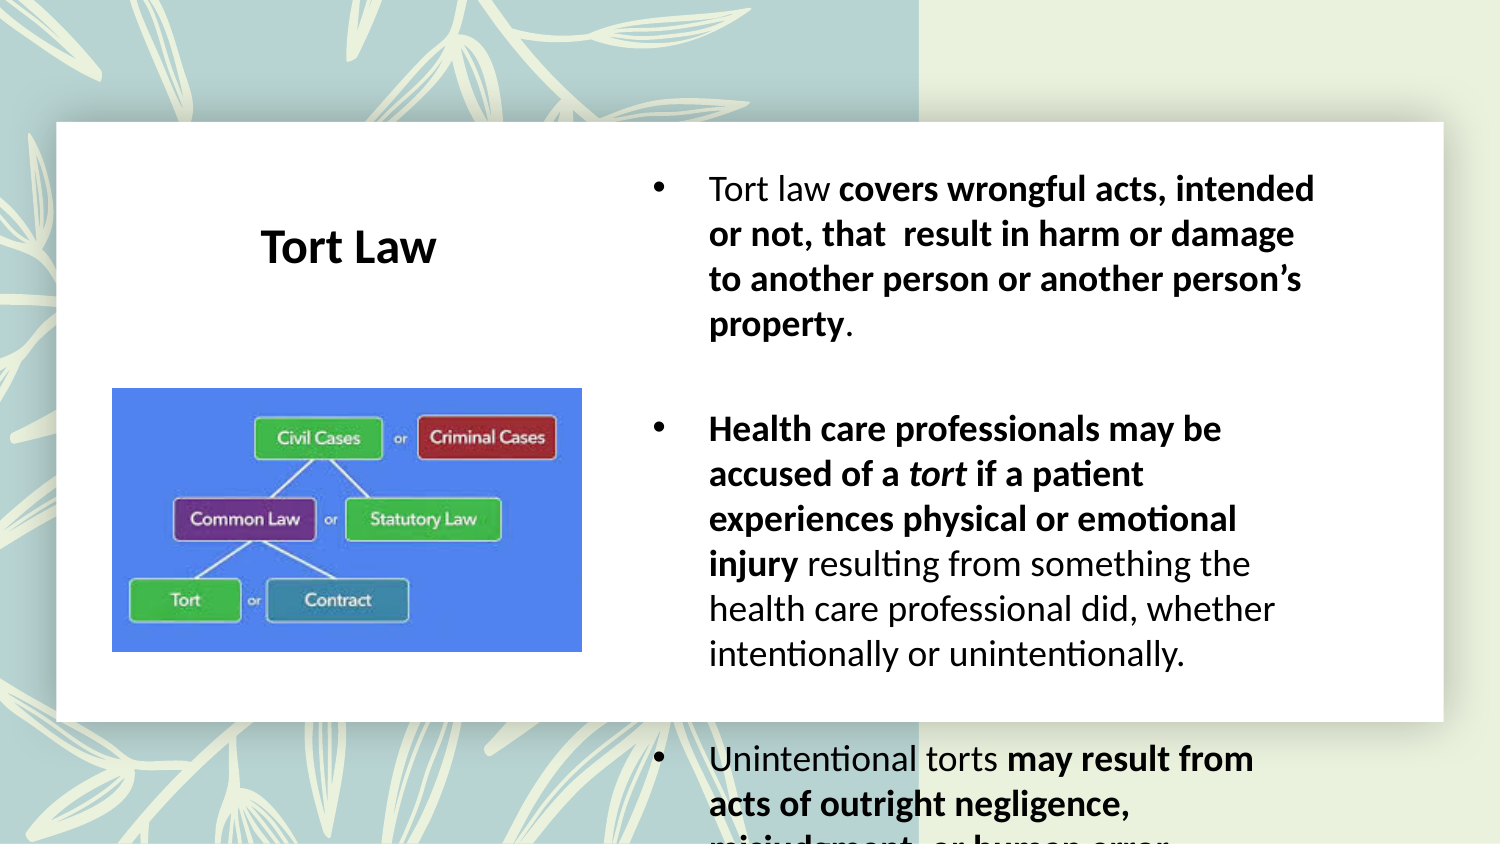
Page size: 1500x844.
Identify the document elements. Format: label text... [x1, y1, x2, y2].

list Tort law covers wrongful acts, intended or not, that result in harm or damage to another person or another person’s property. Health care professionals may be accused of a tort if a patient experiences physical or emotional injury resulting from something the health care professional did, whether intentionally or unintentionally. Unintentional torts may result from acts of outright negligence, misjudgment, or human error. [923, 156, 1332, 715]
picture [112, 388, 582, 652]
text_box [923, 121, 1444, 722]
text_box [0, 0, 919, 844]
text_box [920, 0, 1500, 844]
